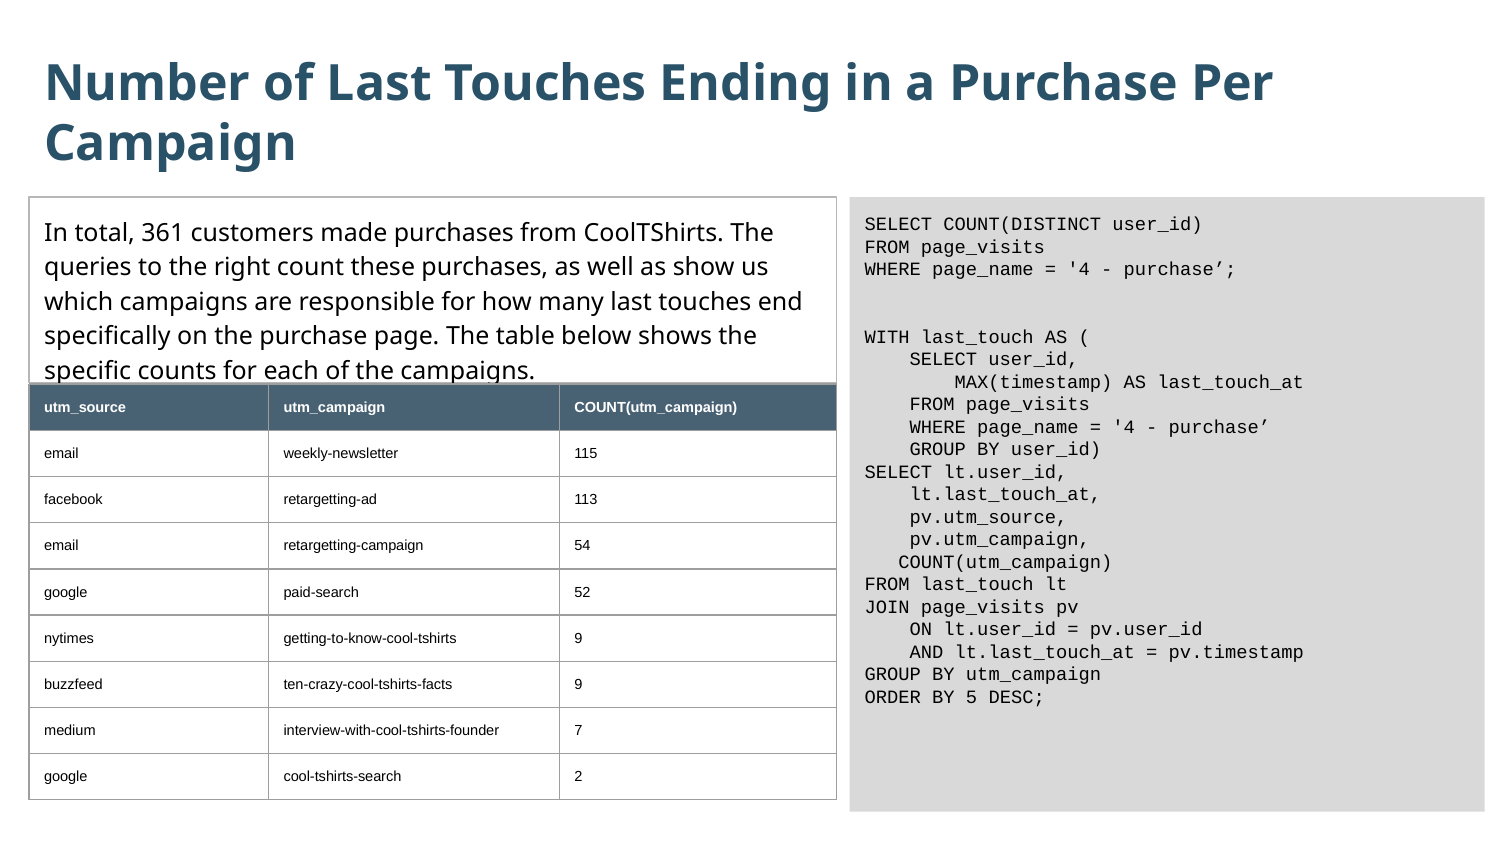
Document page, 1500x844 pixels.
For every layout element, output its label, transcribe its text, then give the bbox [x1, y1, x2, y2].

table_cell 113 [560, 477, 836, 522]
text_box SELECT COUNT(DISTINCT user_id) FROM page_visits WHERE page_name = '4 - purchase’; WITH last_touch AS ( SELECT user_id, MAX(timestamp) AS last_touch_at FROM page_visits WHERE page_name = '4 - purchase’ GROUP BY user_id) SELECT lt.user_id, lt.last_touch_at, pv.utm_source, pv.utm_campaign, COUNT(utm_campaign) FROM last_touch lt JOIN page_visits pv ON lt.user_id = pv.user_id AND lt.last_touch_at = pv.timestamp GROUP BY utm_campaign ORDER BY 5 DESC; [849, 197, 1485, 812]
table_header COUNT(utm_campaign) [560, 385, 836, 430]
table_cell 54 [560, 523, 836, 568]
table_cell cool-tshirts-search [269, 754, 559, 799]
table_cell paid-search [269, 570, 559, 614]
table_cell 7 [560, 708, 836, 753]
table_cell facebook [30, 477, 268, 522]
text_box In total, 361 customers made purchases from CoolTShirts. The queries to the right count these purchases, as well as show us which campaigns are responsible for how many last touches end specifically on the purchase page. The table below shows the specific counts for each of the campaigns. [29, 197, 837, 383]
table_cell email [30, 523, 268, 568]
table_cell google [30, 570, 268, 614]
table_cell ten-crazy-cool-tshirts-facts [269, 662, 559, 707]
table_cell weekly-newsletter [269, 431, 559, 476]
table_cell buzzfeed [30, 662, 268, 707]
table_cell 52 [560, 570, 836, 614]
table_cell retargetting-ad [269, 477, 559, 522]
table_cell nytimes [30, 616, 268, 661]
table_cell medium [30, 708, 268, 753]
text_box Number of Last Touches Ending in a Purchase Per Campaign [29, 48, 1485, 186]
table_cell google [30, 754, 268, 799]
table_cell interview-with-cool-tshirts-founder [269, 708, 559, 753]
table_cell getting-to-know-cool-tshirts [269, 616, 559, 661]
table_cell 9 [560, 662, 836, 707]
table_cell retargetting-campaign [269, 523, 559, 568]
table_cell 115 [560, 431, 836, 476]
table_cell 2 [560, 754, 836, 799]
table_header utm_campaign [269, 385, 559, 430]
table_header utm_source [30, 385, 268, 430]
table_cell email [30, 431, 268, 476]
table_cell 9 [560, 616, 836, 661]
